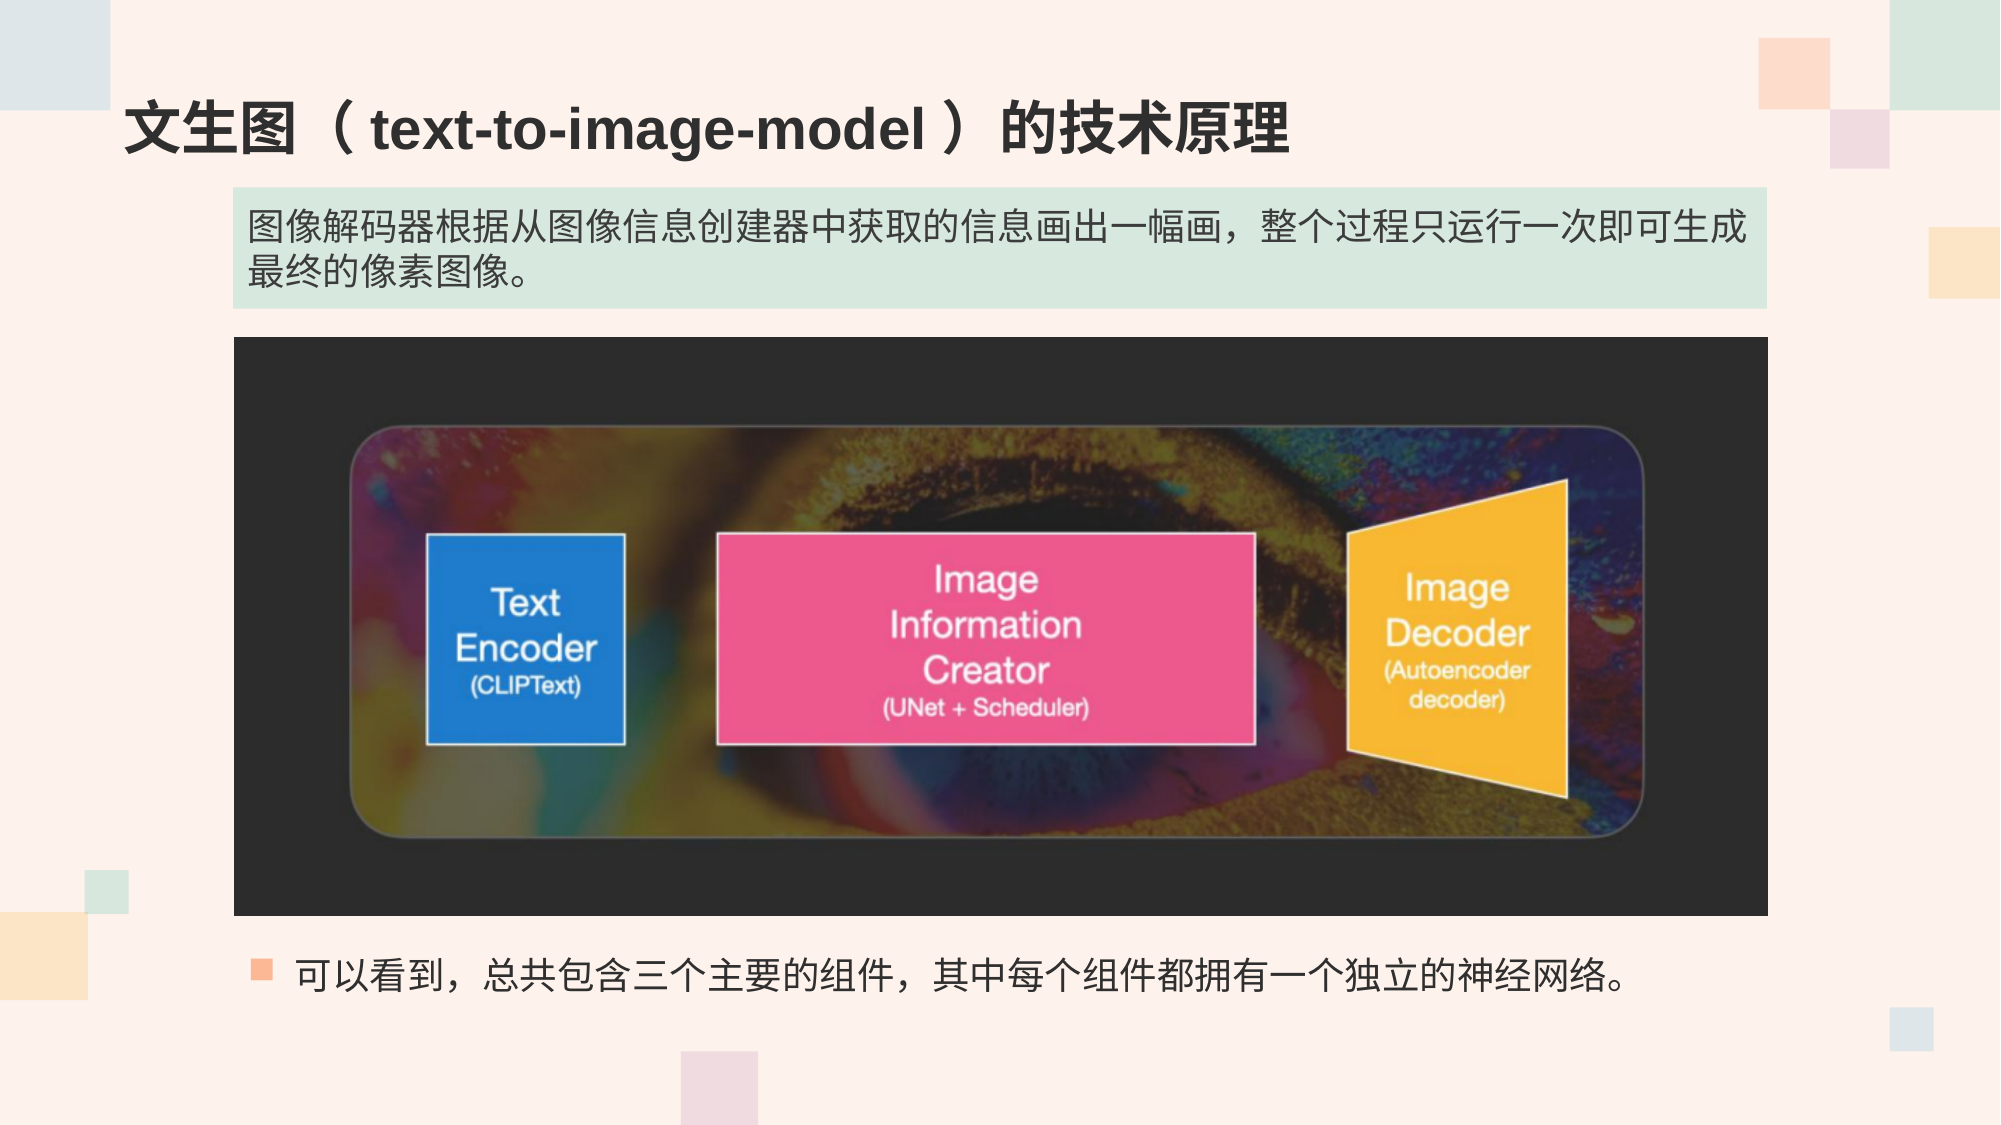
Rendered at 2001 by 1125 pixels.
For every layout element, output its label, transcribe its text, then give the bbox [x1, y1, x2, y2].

title 文生图（text-to-image-model）的技术原理 [108, 21, 1890, 169]
text_box 图像解码器根据从图像信息创建器中获取的信息画出一幅画，整个过程只运行一次即可生成最终的像素图像。 [232, 186, 1768, 310]
text_box 可以看到，总共包含三个主要的组件，其中每个组件都拥有一个独立的神经网络。 [233, 944, 1768, 1005]
picture [234, 337, 1768, 916]
